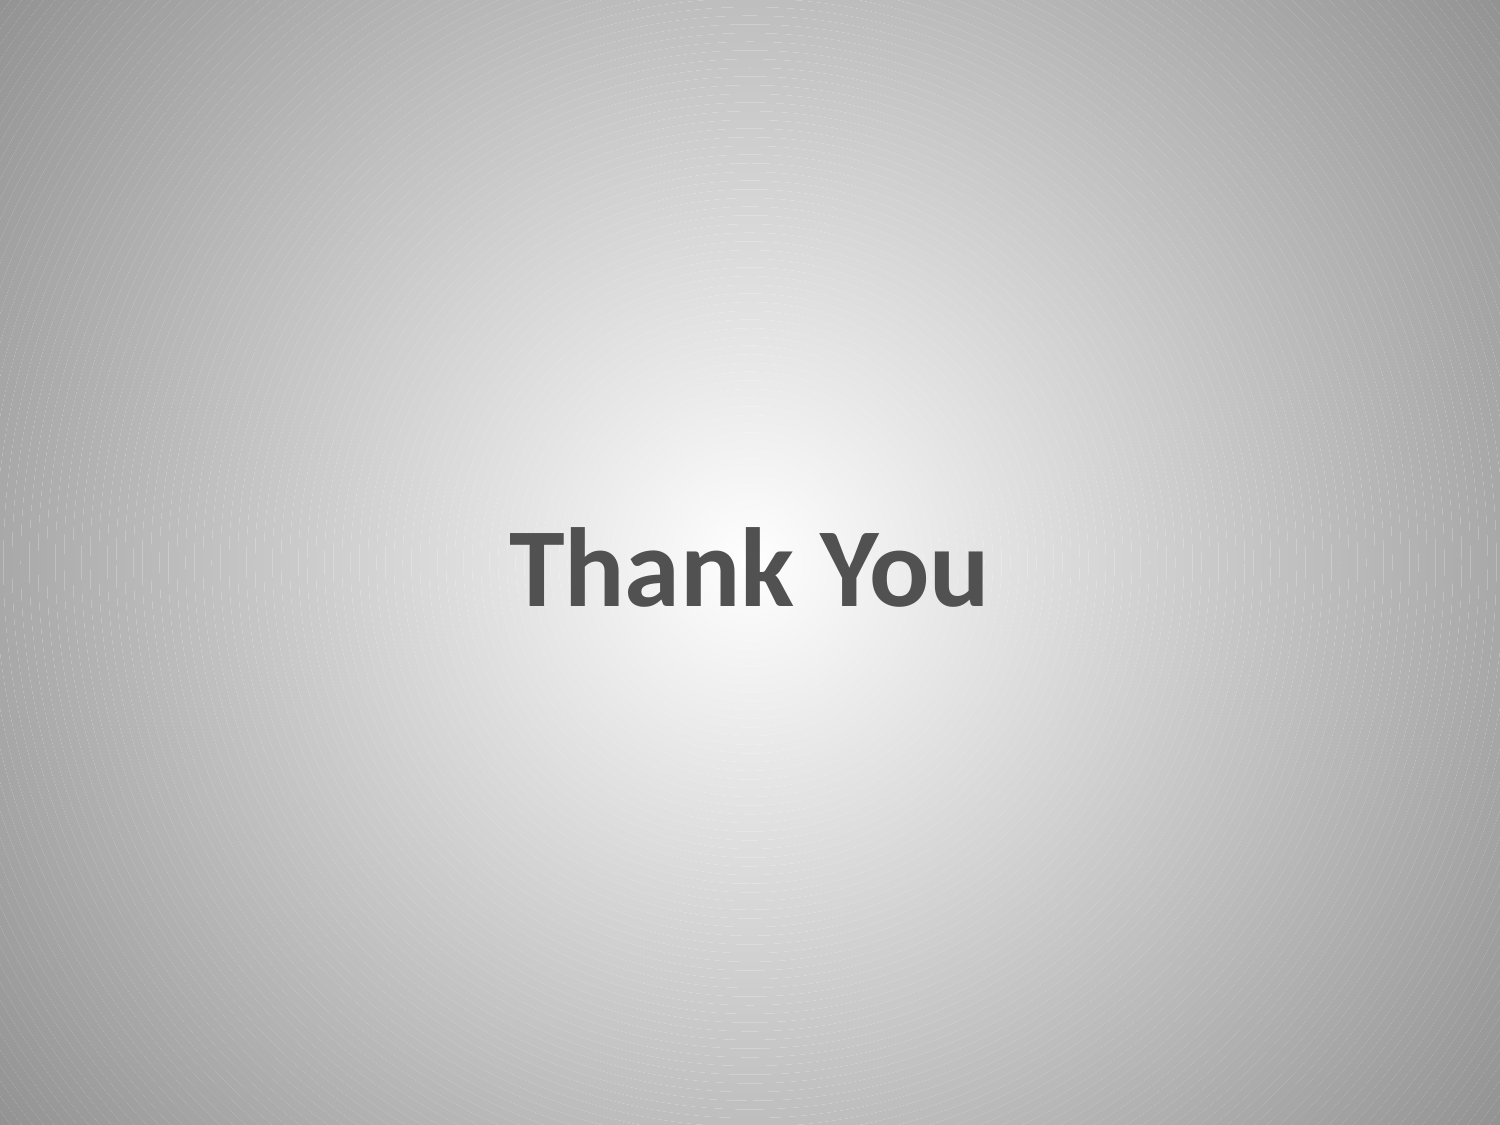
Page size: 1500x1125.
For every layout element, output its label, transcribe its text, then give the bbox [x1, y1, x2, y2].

text_box Thank You [491, 486, 1009, 639]
